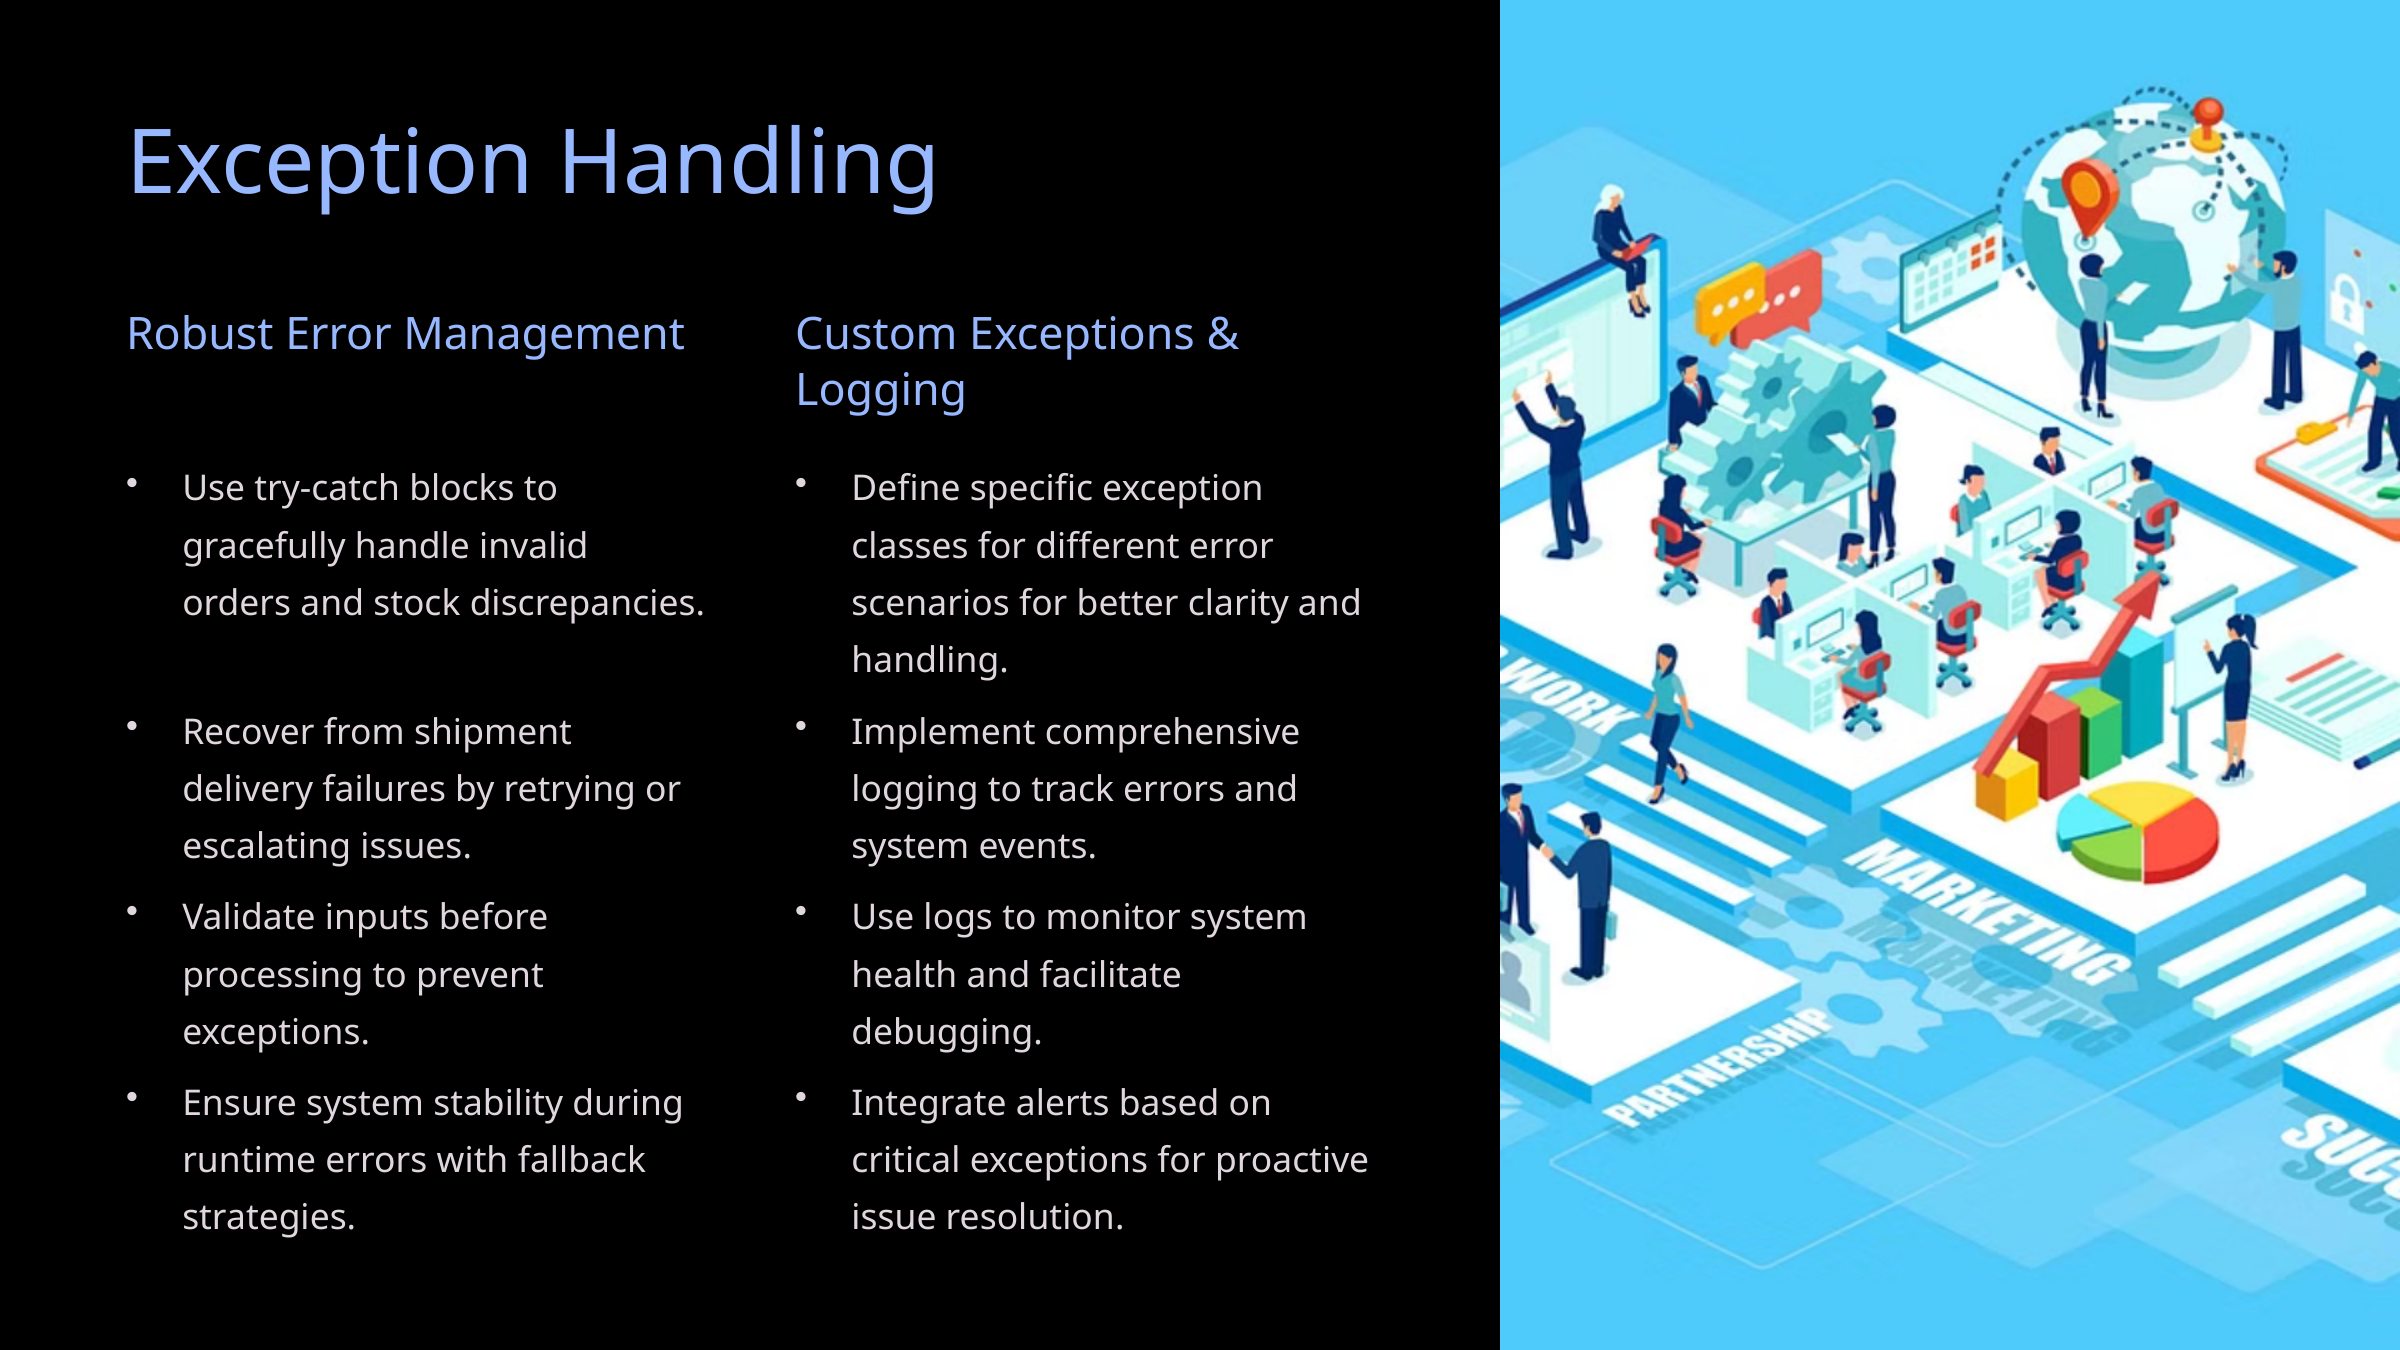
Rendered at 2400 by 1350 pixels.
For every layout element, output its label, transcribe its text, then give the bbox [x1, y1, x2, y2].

text_box Define specific exception classes for different error scenarios for better clarity and handling. [795, 450, 1376, 682]
text_box Use try-catch blocks to gracefully handle invalid orders and stock discrepancies. [126, 450, 706, 682]
text_box Integrate alerts based on critical exceptions for proactive issue resolution. [795, 1065, 1376, 1238]
text_box Use logs to monitor system health and facilitate debugging. [795, 879, 1376, 1053]
text_box Exception Handling [126, 99, 1030, 212]
picture [1499, 0, 2400, 1350]
text_box Ensure system stability during runtime errors with fallback strategies. [126, 1065, 706, 1238]
text_box Robust Error Management [126, 302, 706, 415]
text_box Implement comprehensive logging to track errors and system events. [795, 693, 1376, 867]
text_box Validate inputs before processing to prevent exceptions. [126, 879, 706, 1053]
text_box Recover from shipment delivery failures by retrying or escalating issues. [126, 693, 706, 867]
text_box Custom Exceptions & Logging [795, 302, 1376, 415]
